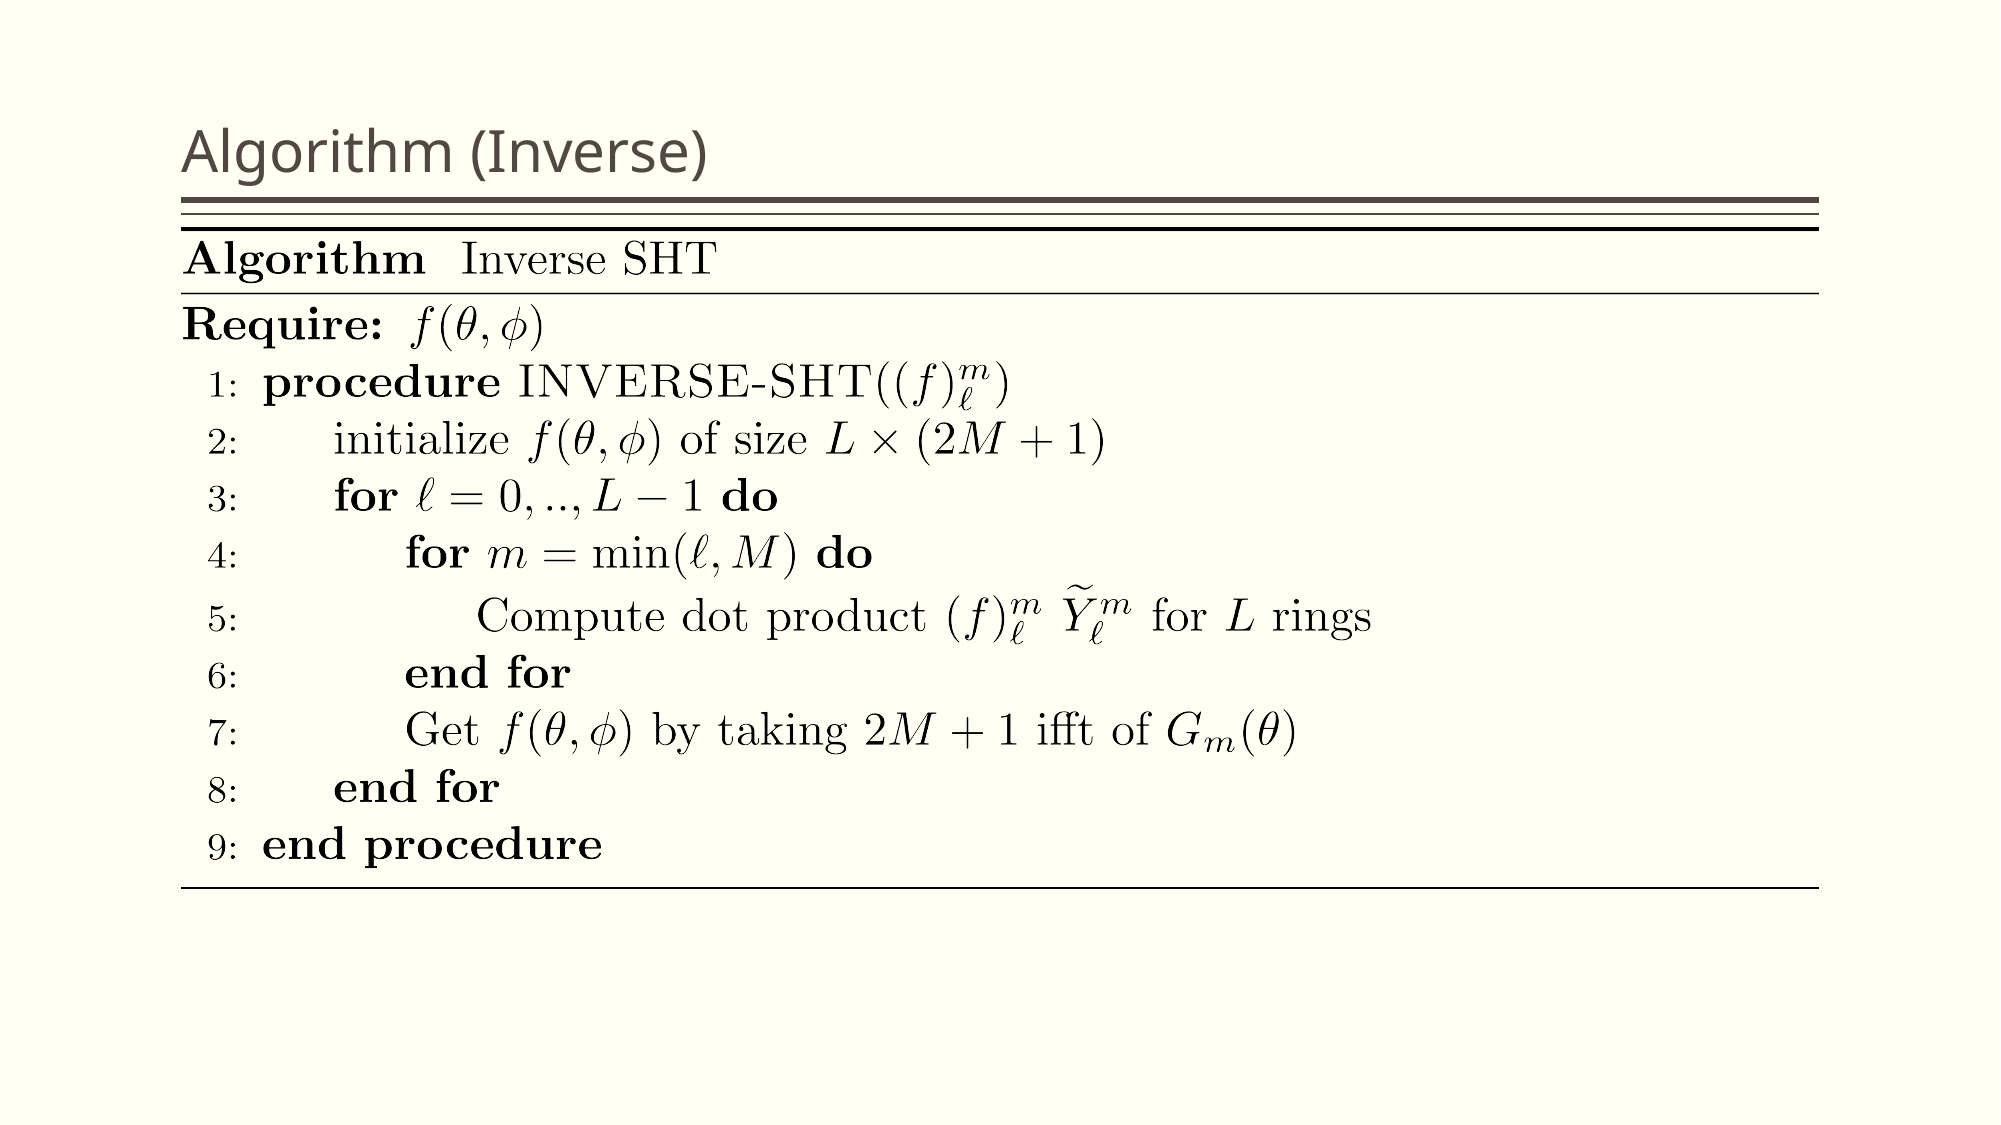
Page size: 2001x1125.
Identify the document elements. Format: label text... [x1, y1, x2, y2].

picture [181, 227, 1819, 889]
title Algorithm (Inverse) [181, 12, 1819, 193]
